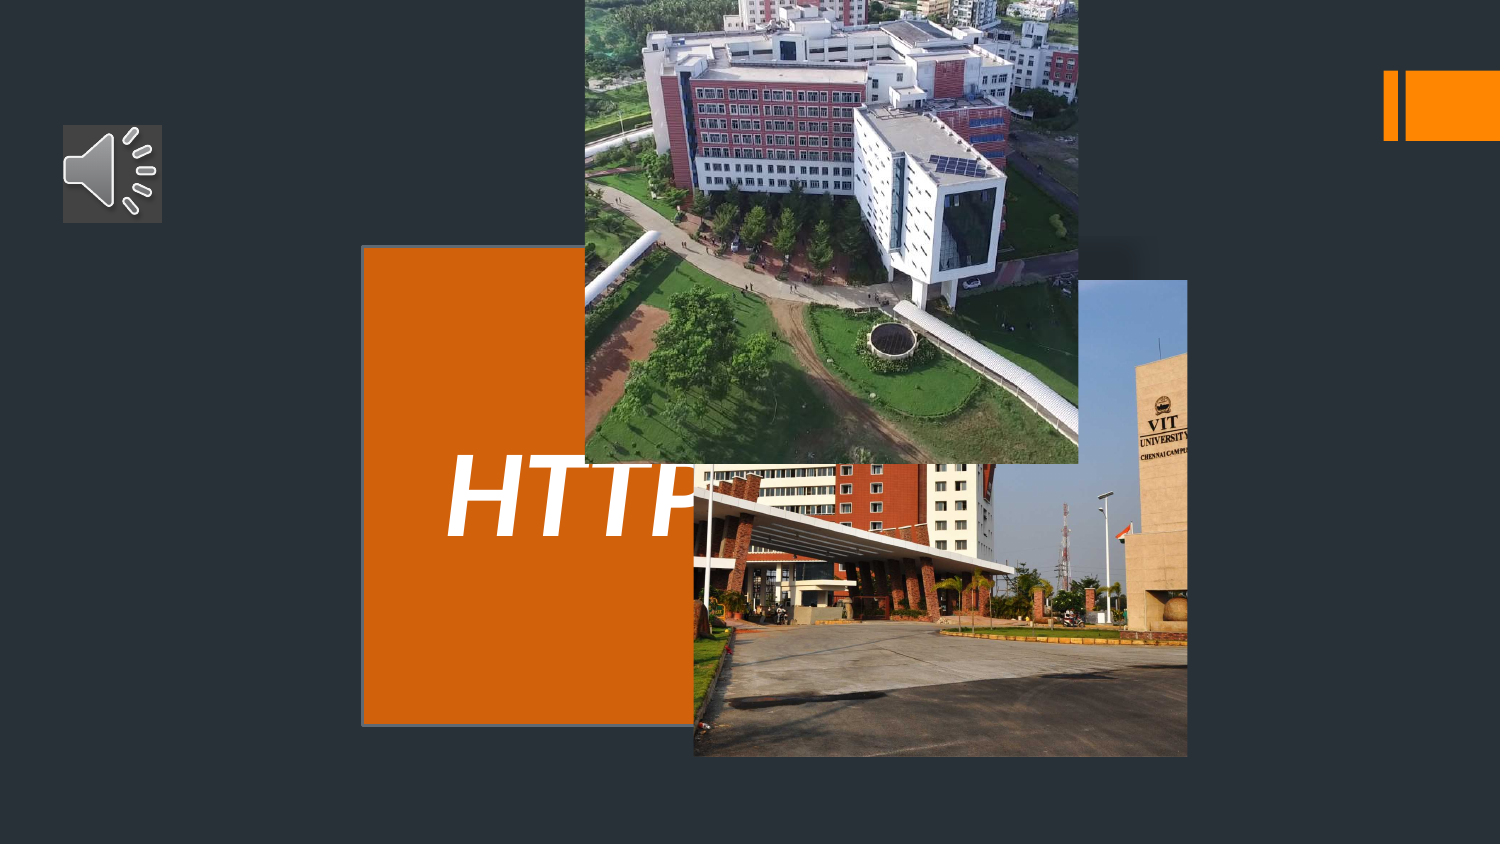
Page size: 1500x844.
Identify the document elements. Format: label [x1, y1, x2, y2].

picture [61, 123, 163, 225]
text_box [361, 0, 1188, 760]
